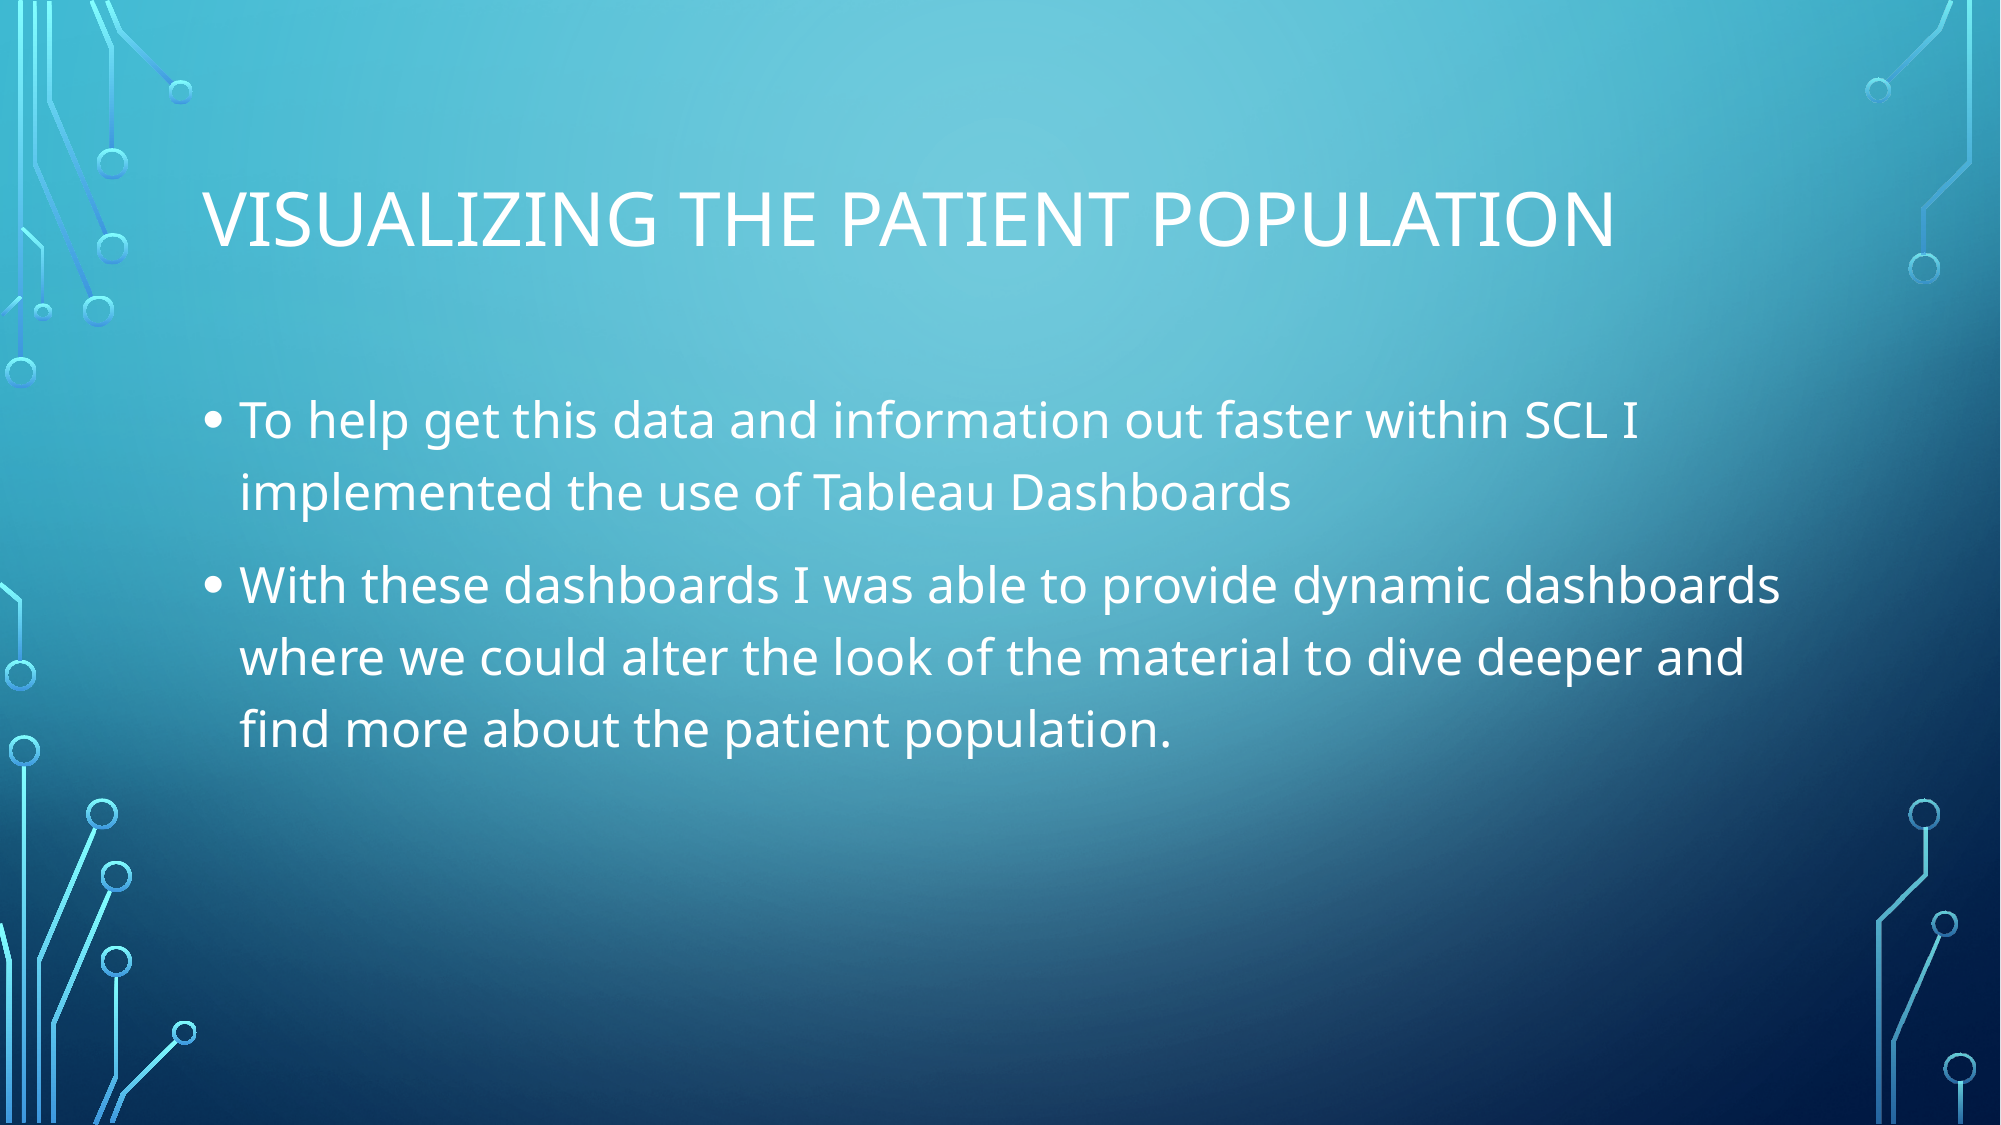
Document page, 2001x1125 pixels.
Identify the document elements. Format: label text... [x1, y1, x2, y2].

list To help get this data and information out faster within SCL I implemented the use of Tableau Dashboards With these dashboards I was able to provide dynamic dashboards where we could alter the look of the material to dive deeper and find more about the patient population. [187, 369, 1813, 855]
title Visualizing the patient population [187, 101, 1813, 344]
